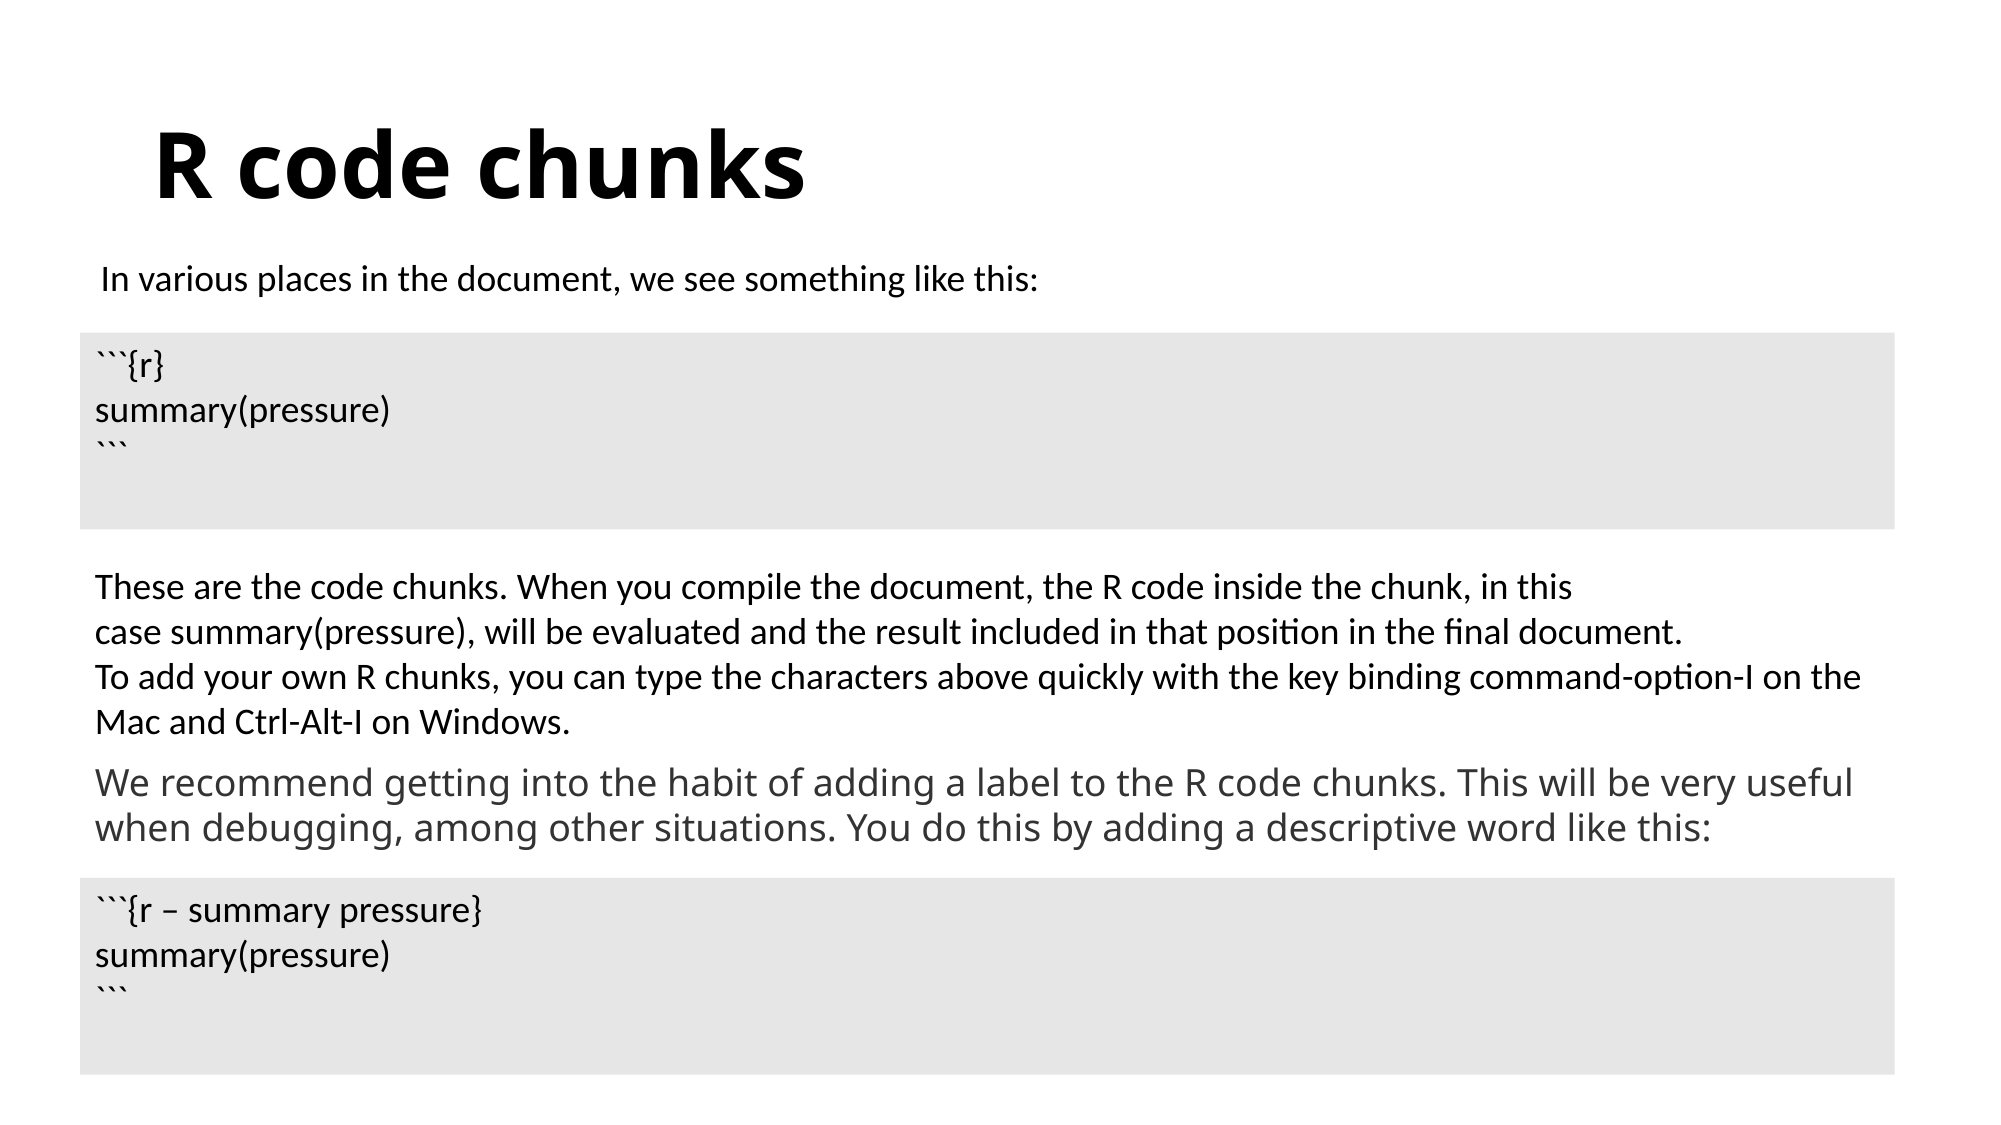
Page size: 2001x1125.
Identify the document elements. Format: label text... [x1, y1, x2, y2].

text_box These are the code chunks. When you compile the document, the R code inside the chunk, in this case summary(pressure), will be evaluated and the result included in that position in the final document. To add your own R chunks, you can type the characters above quickly with the key binding command-option-I on the Mac and Ctrl-Alt-I on Windows. [80, 554, 1907, 750]
title R code chunks [137, 59, 1863, 278]
text_box In various places in the document, we see something like this: [85, 246, 1056, 307]
text_box We recommend getting into the habit of adding a label to the R code chunks. This will be very useful when debugging, among other situations. You do this by adding a descriptive word like this: [80, 751, 1920, 857]
text_box ```{r – summary pressure} summary(pressure) ``` [79, 877, 1896, 1076]
text_box ```{r} summary(pressure) ``` [79, 332, 1896, 531]
